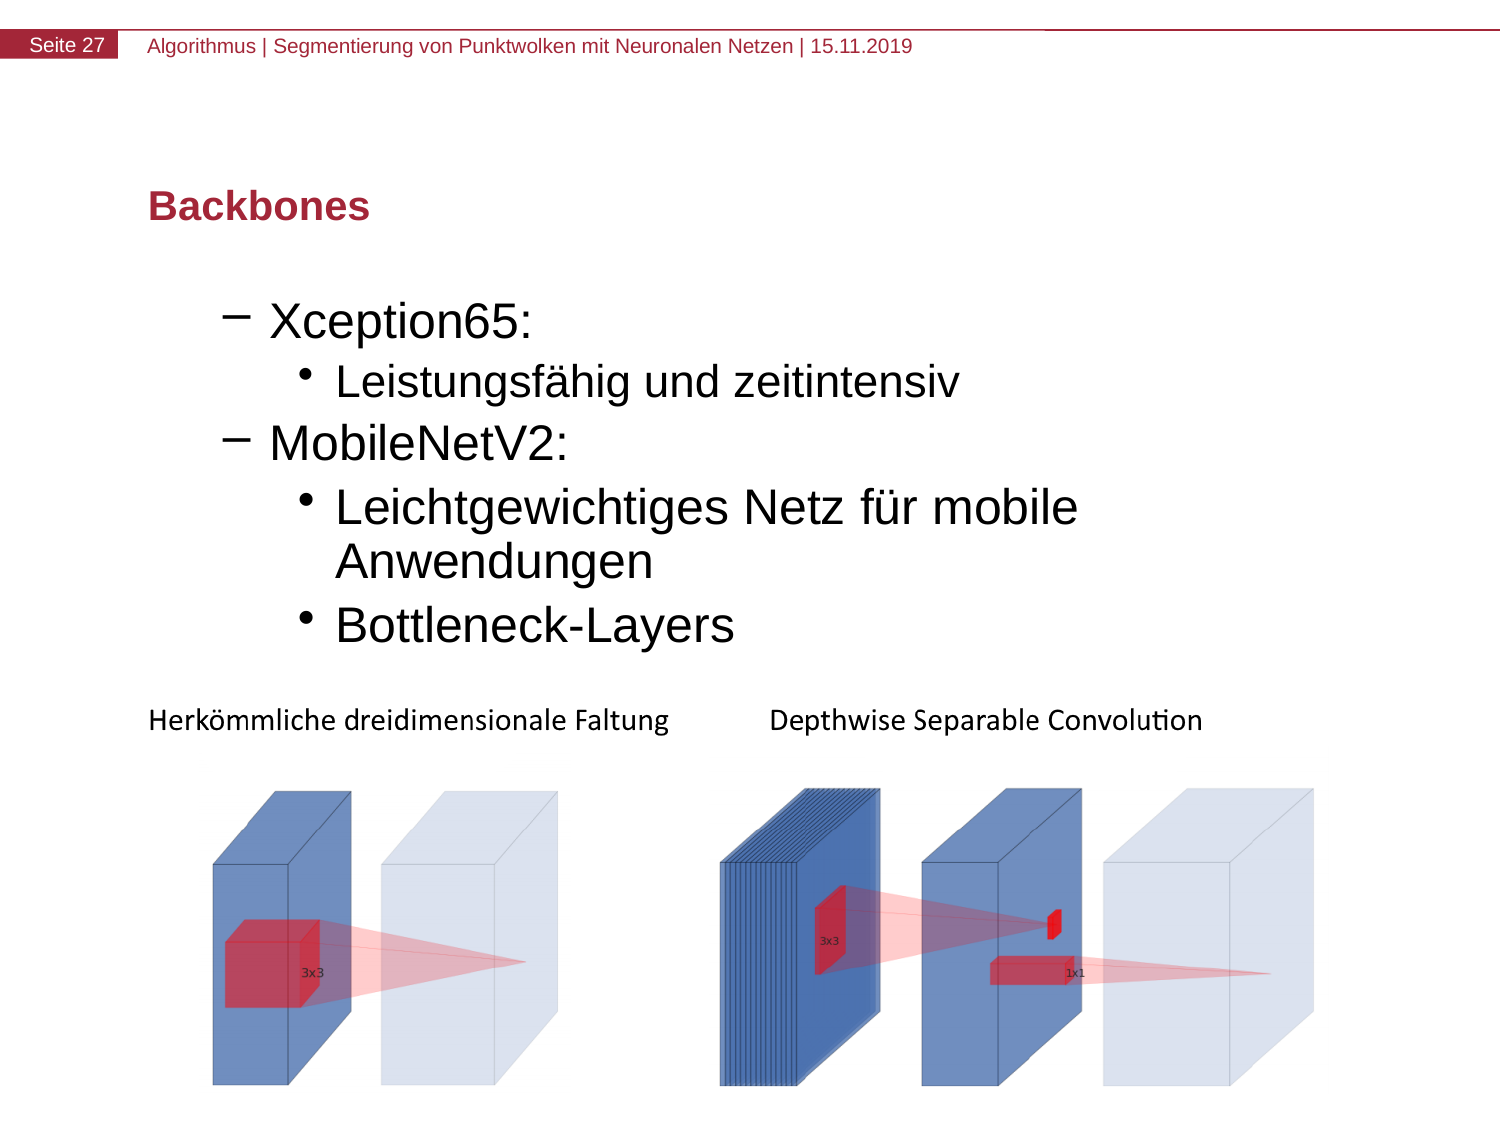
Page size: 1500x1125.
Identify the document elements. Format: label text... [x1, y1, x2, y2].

list Xception65: Leistungsfähig und zeitintensiv MobileNetV2: Leichtgewichtiges Netz für mobile Anwendungen Bottleneck-Layers [132, 287, 1371, 888]
picture [135, 692, 1365, 1106]
title Backbones [132, 149, 1413, 258]
